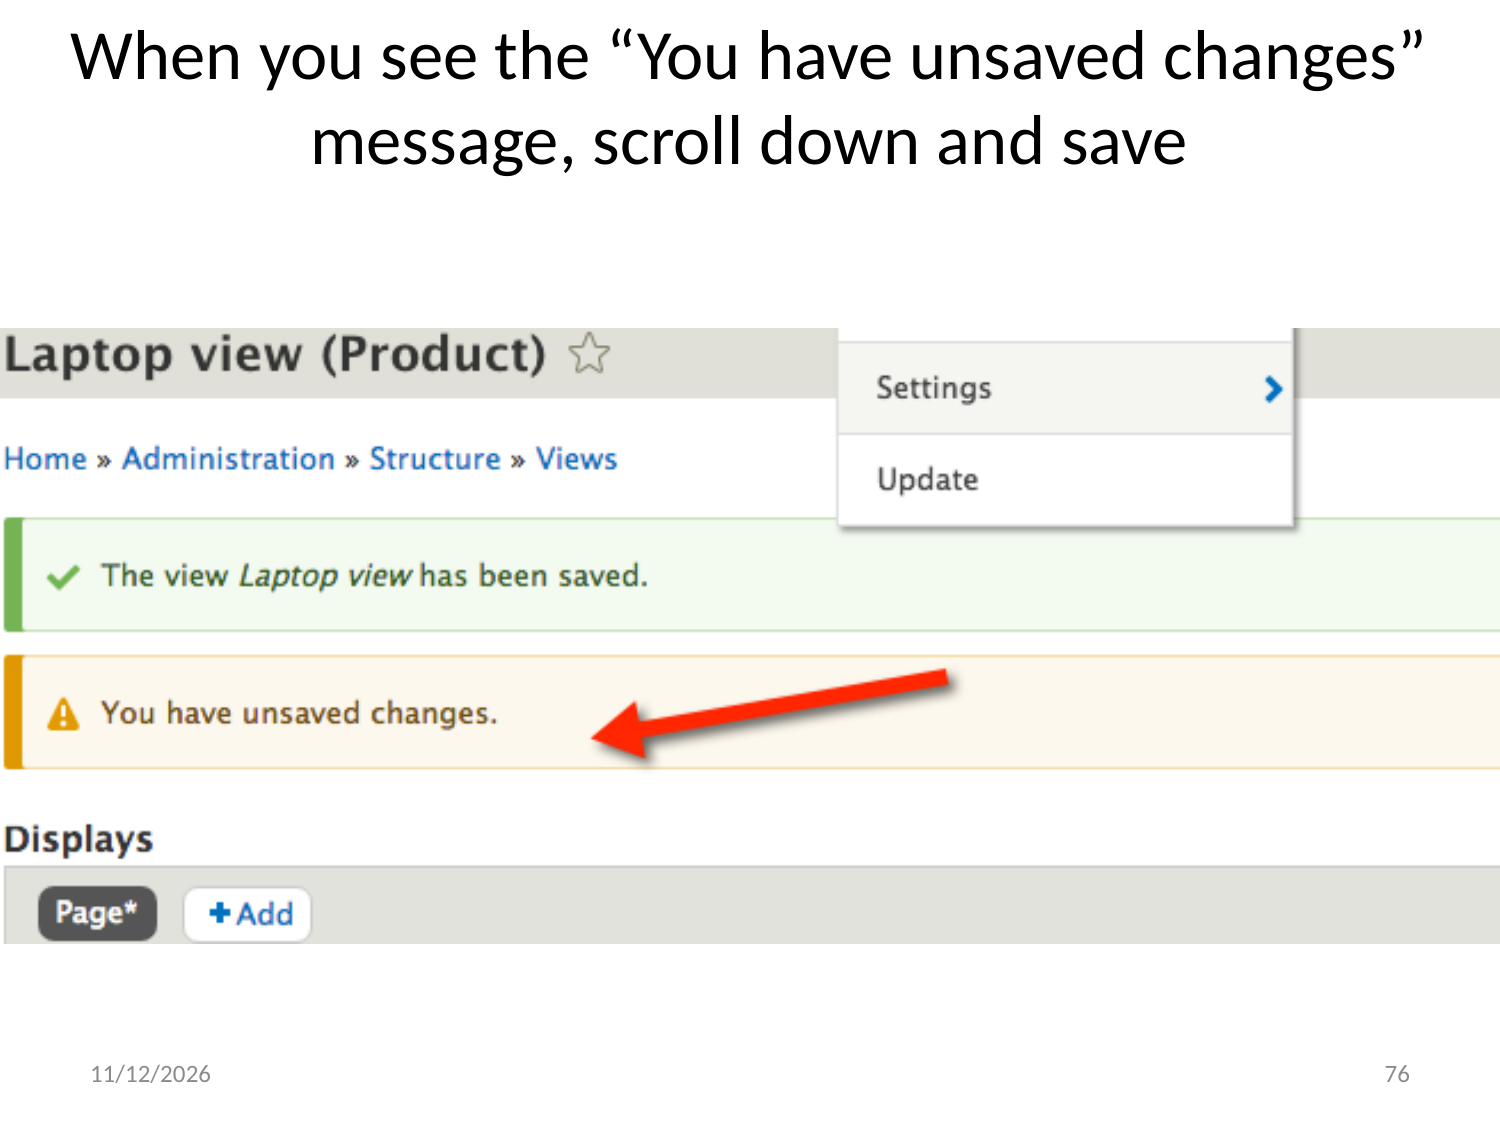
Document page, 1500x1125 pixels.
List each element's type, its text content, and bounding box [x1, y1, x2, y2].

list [0, 318, 1500, 1043]
slide_number 76 [1074, 1052, 1425, 1103]
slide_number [75, 1052, 425, 1103]
title When you see the “You have unsaved changes” message, scroll down and save [0, 0, 1500, 188]
